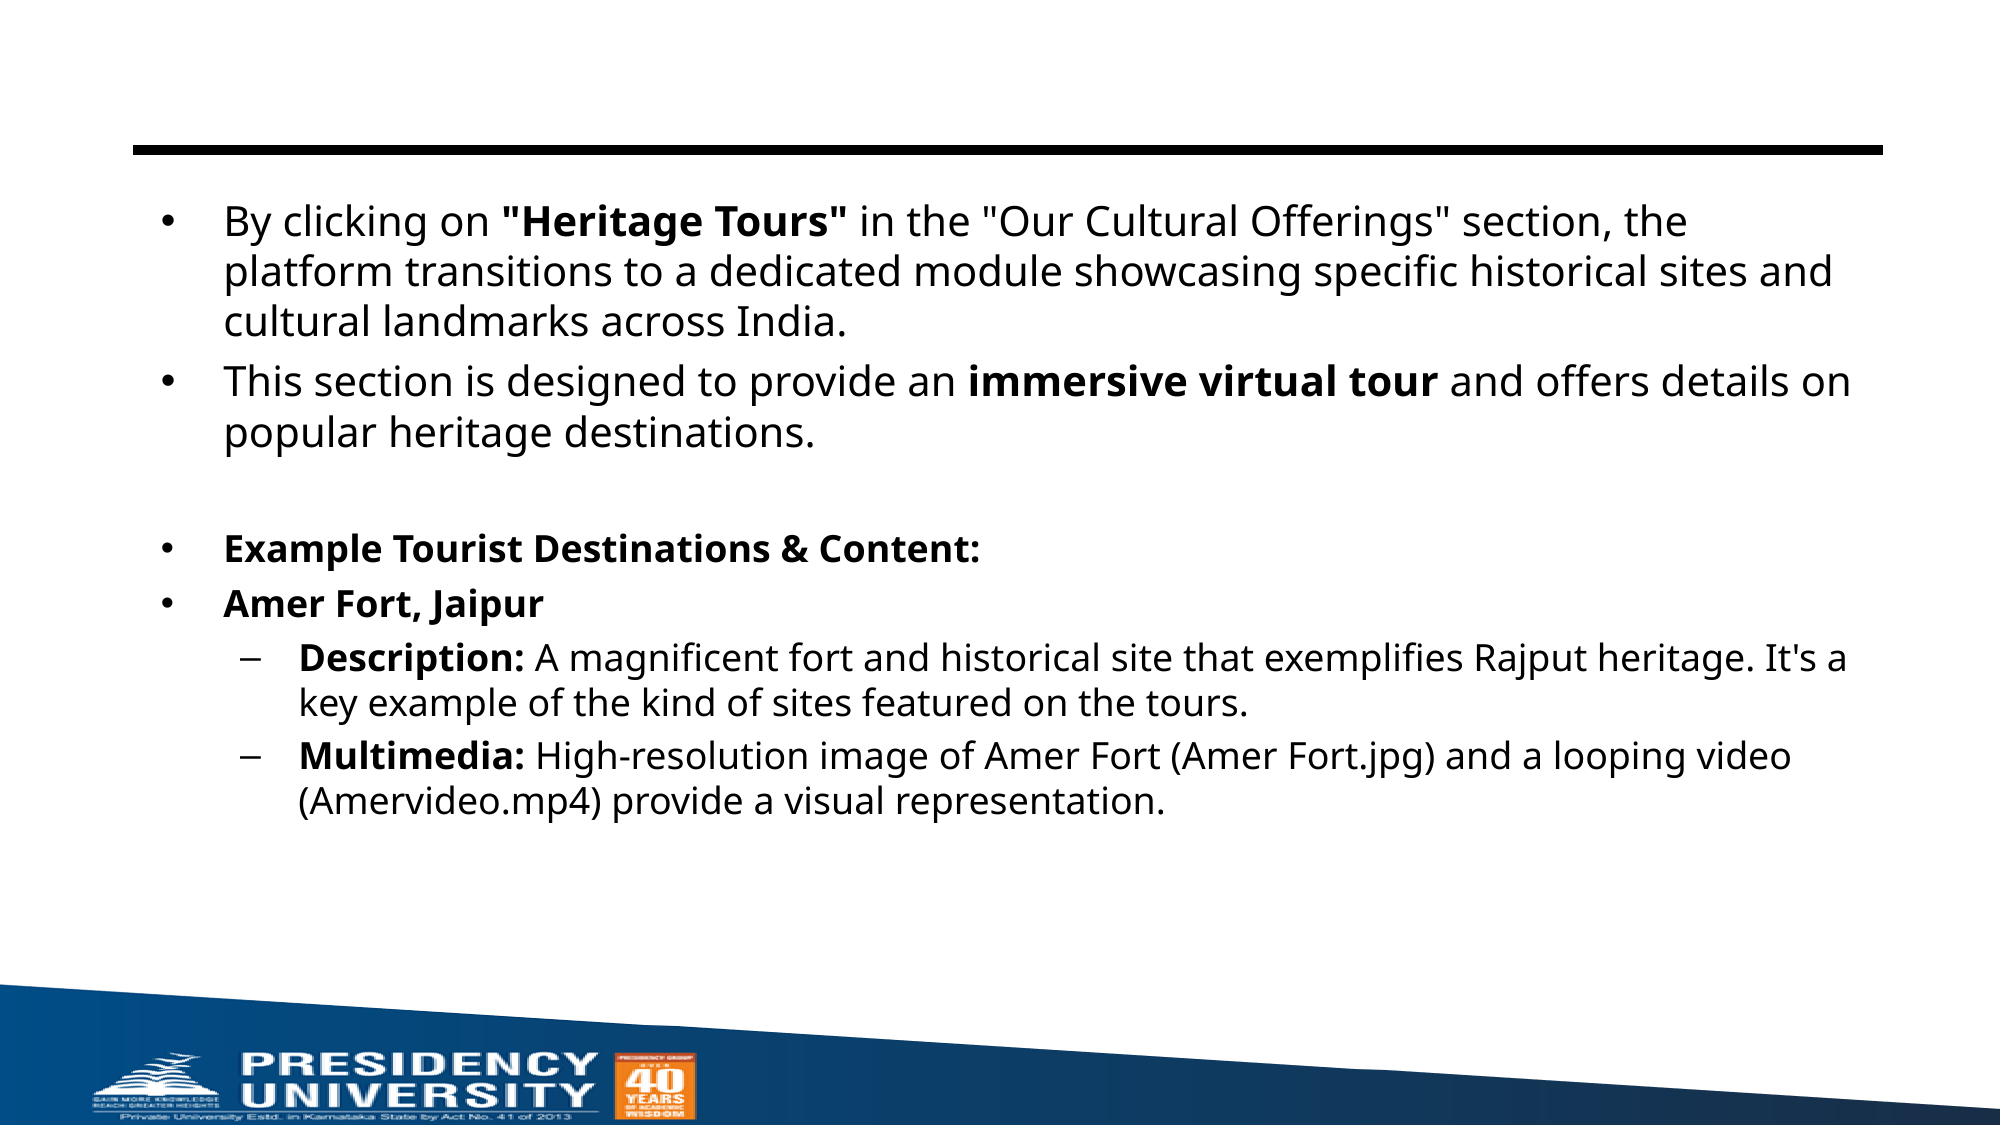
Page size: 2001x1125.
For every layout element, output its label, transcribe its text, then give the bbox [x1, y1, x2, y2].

picture [0, 982, 2000, 1125]
list By clicking on "Heritage Tours" in the "Our Cultural Offerings" section, the platform transitions to a dedicated module showcasing specific historical sites and cultural landmarks across India. This section is designed to provide an immersive virtual tour and offers details on popular heritage destinations. Example Tourist Destinations & Content: Amer Fort, Jaipur Description: A magnificent fort and historical site that exemplifies Rajput heritage. It's a key example of the kind of sites featured on the tours. Multimedia: High-resolution image of Amer Fort (Amer Fort.jpg) and a looping video (Amervideo.mp4) provide a visual representation. [133, 187, 1884, 1000]
